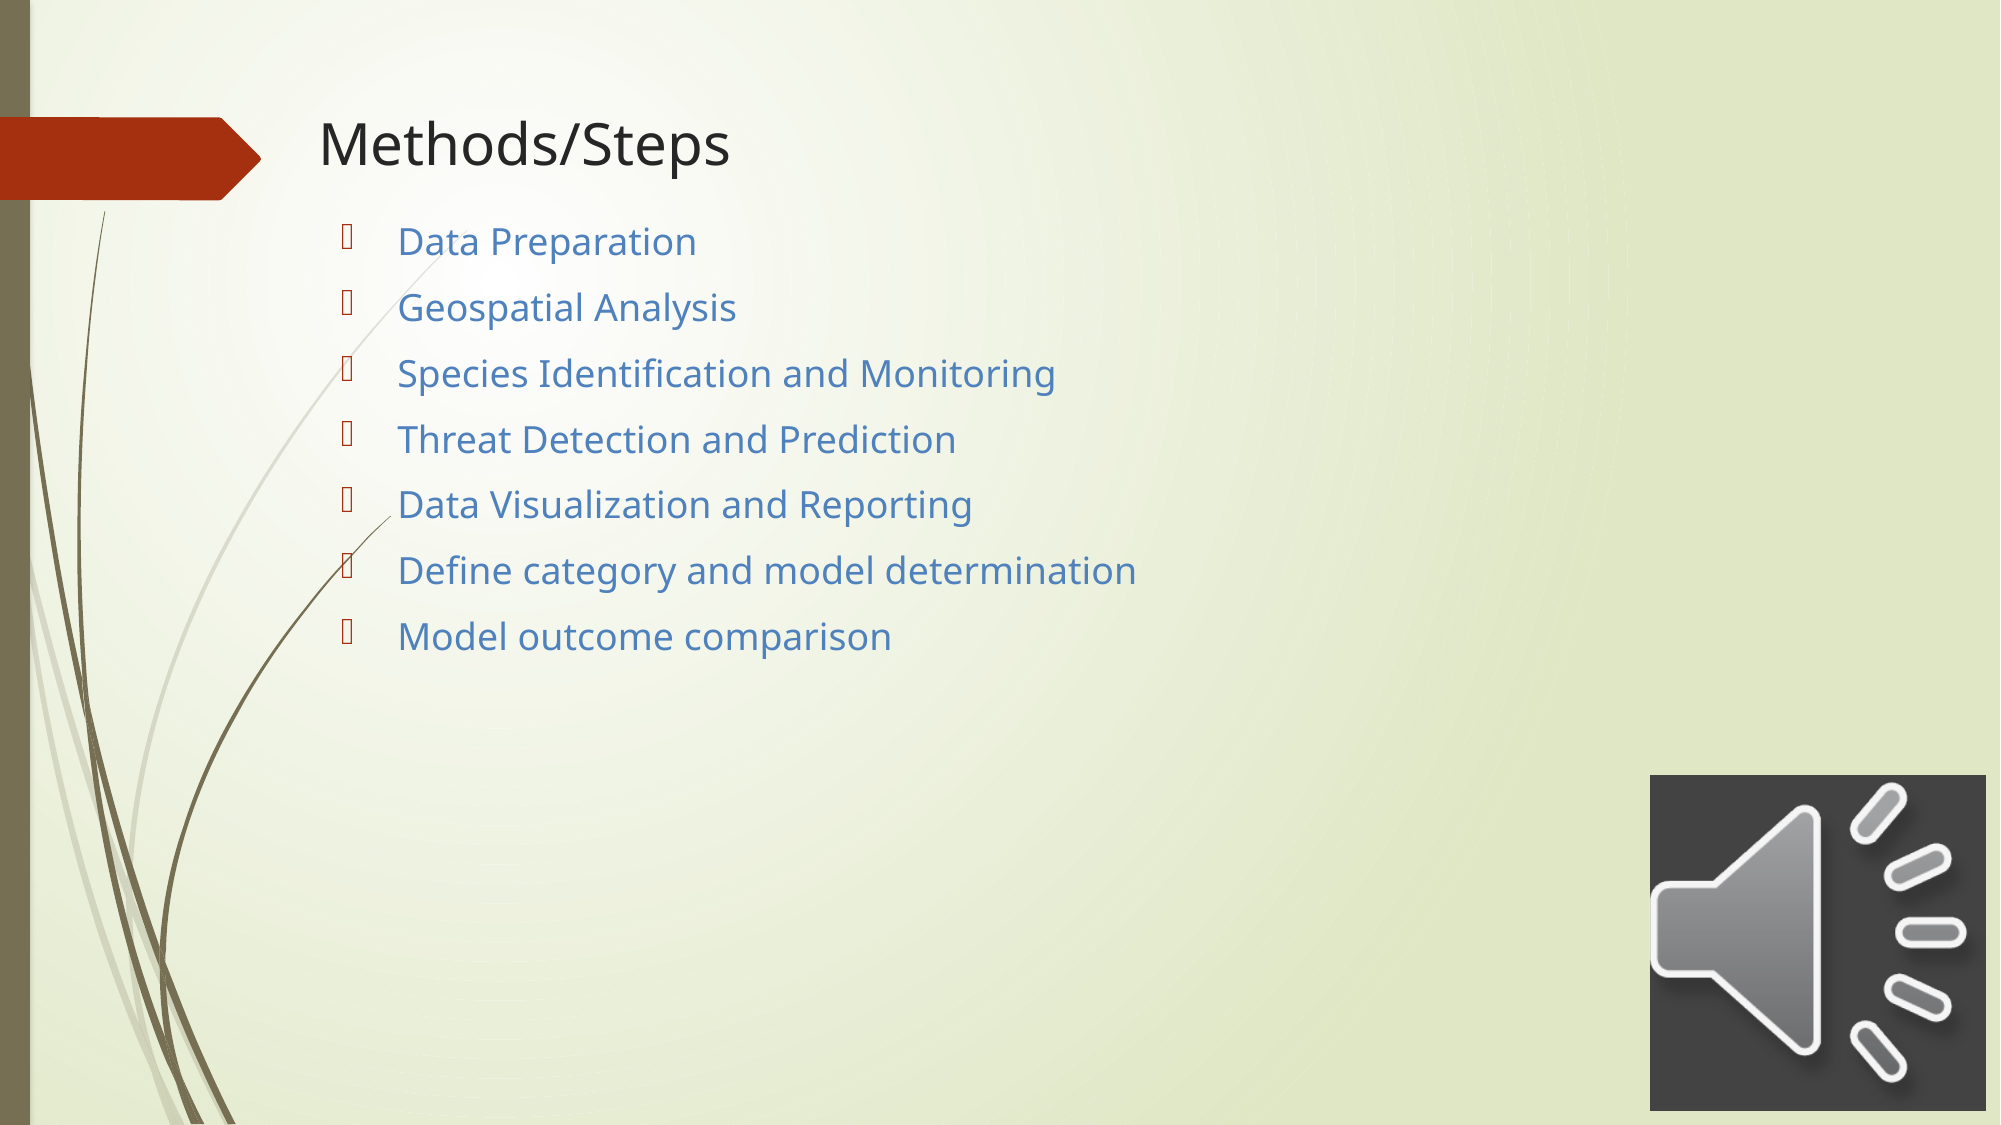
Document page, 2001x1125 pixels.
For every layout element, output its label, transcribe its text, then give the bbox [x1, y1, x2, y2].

list Data Preparation Geospatial Analysis Species Identification and Monitoring Threat Detection and Prediction Data Visualization and Reporting Define category and model determination Model outcome comparison [325, 210, 1802, 1003]
picture [1648, 773, 1987, 1112]
title Methods/Steps [303, 100, 1697, 211]
